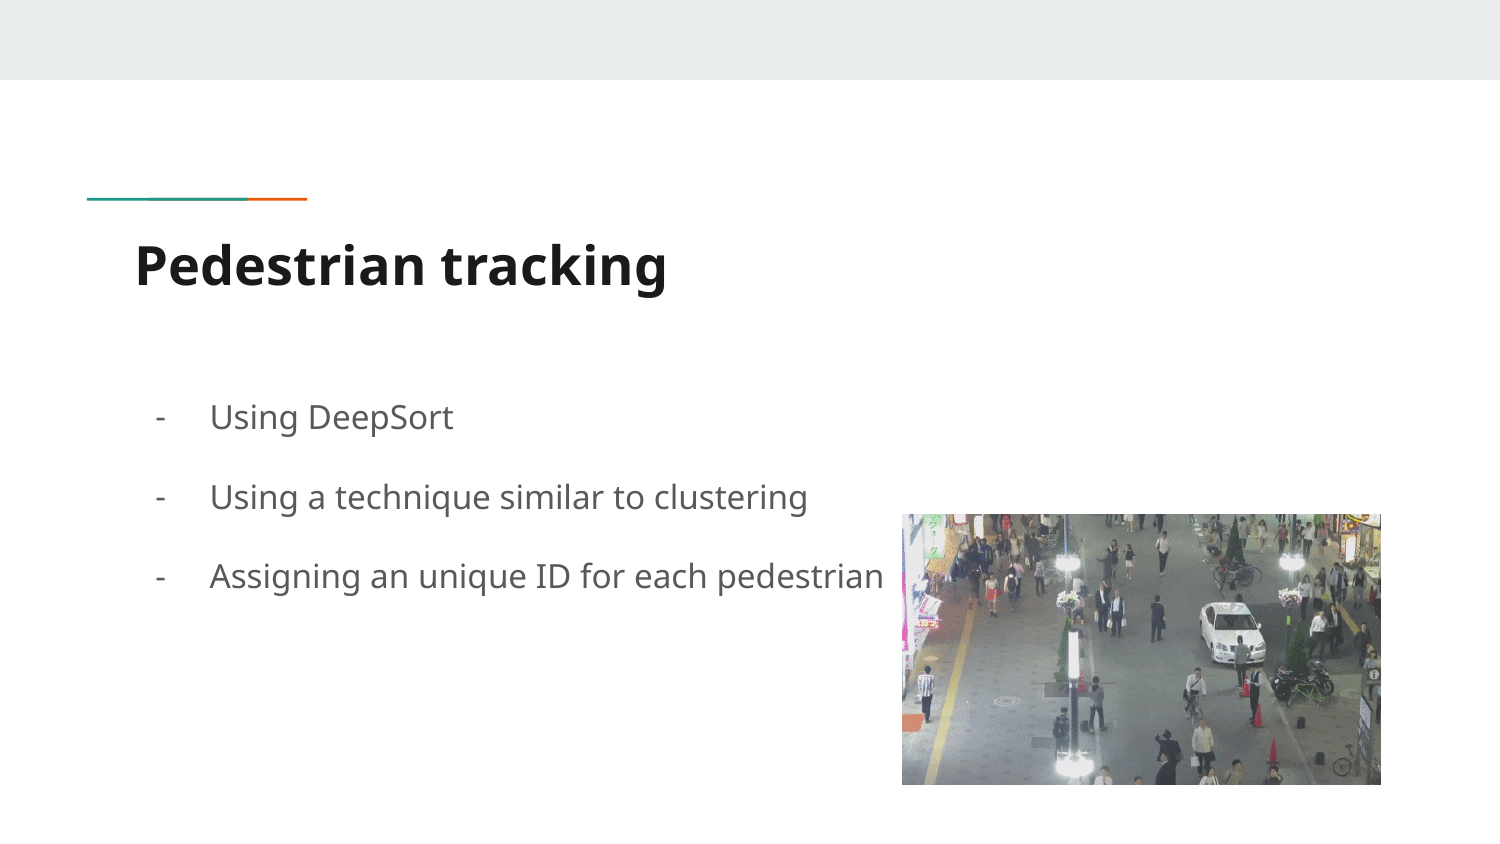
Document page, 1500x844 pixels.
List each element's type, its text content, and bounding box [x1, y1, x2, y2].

picture [901, 514, 1382, 785]
title Pedestrian tracking [119, 216, 1381, 305]
list Using DeepSort Using a technique similar to clustering Assigning an unique ID for each pedestrian [119, 341, 1381, 712]
